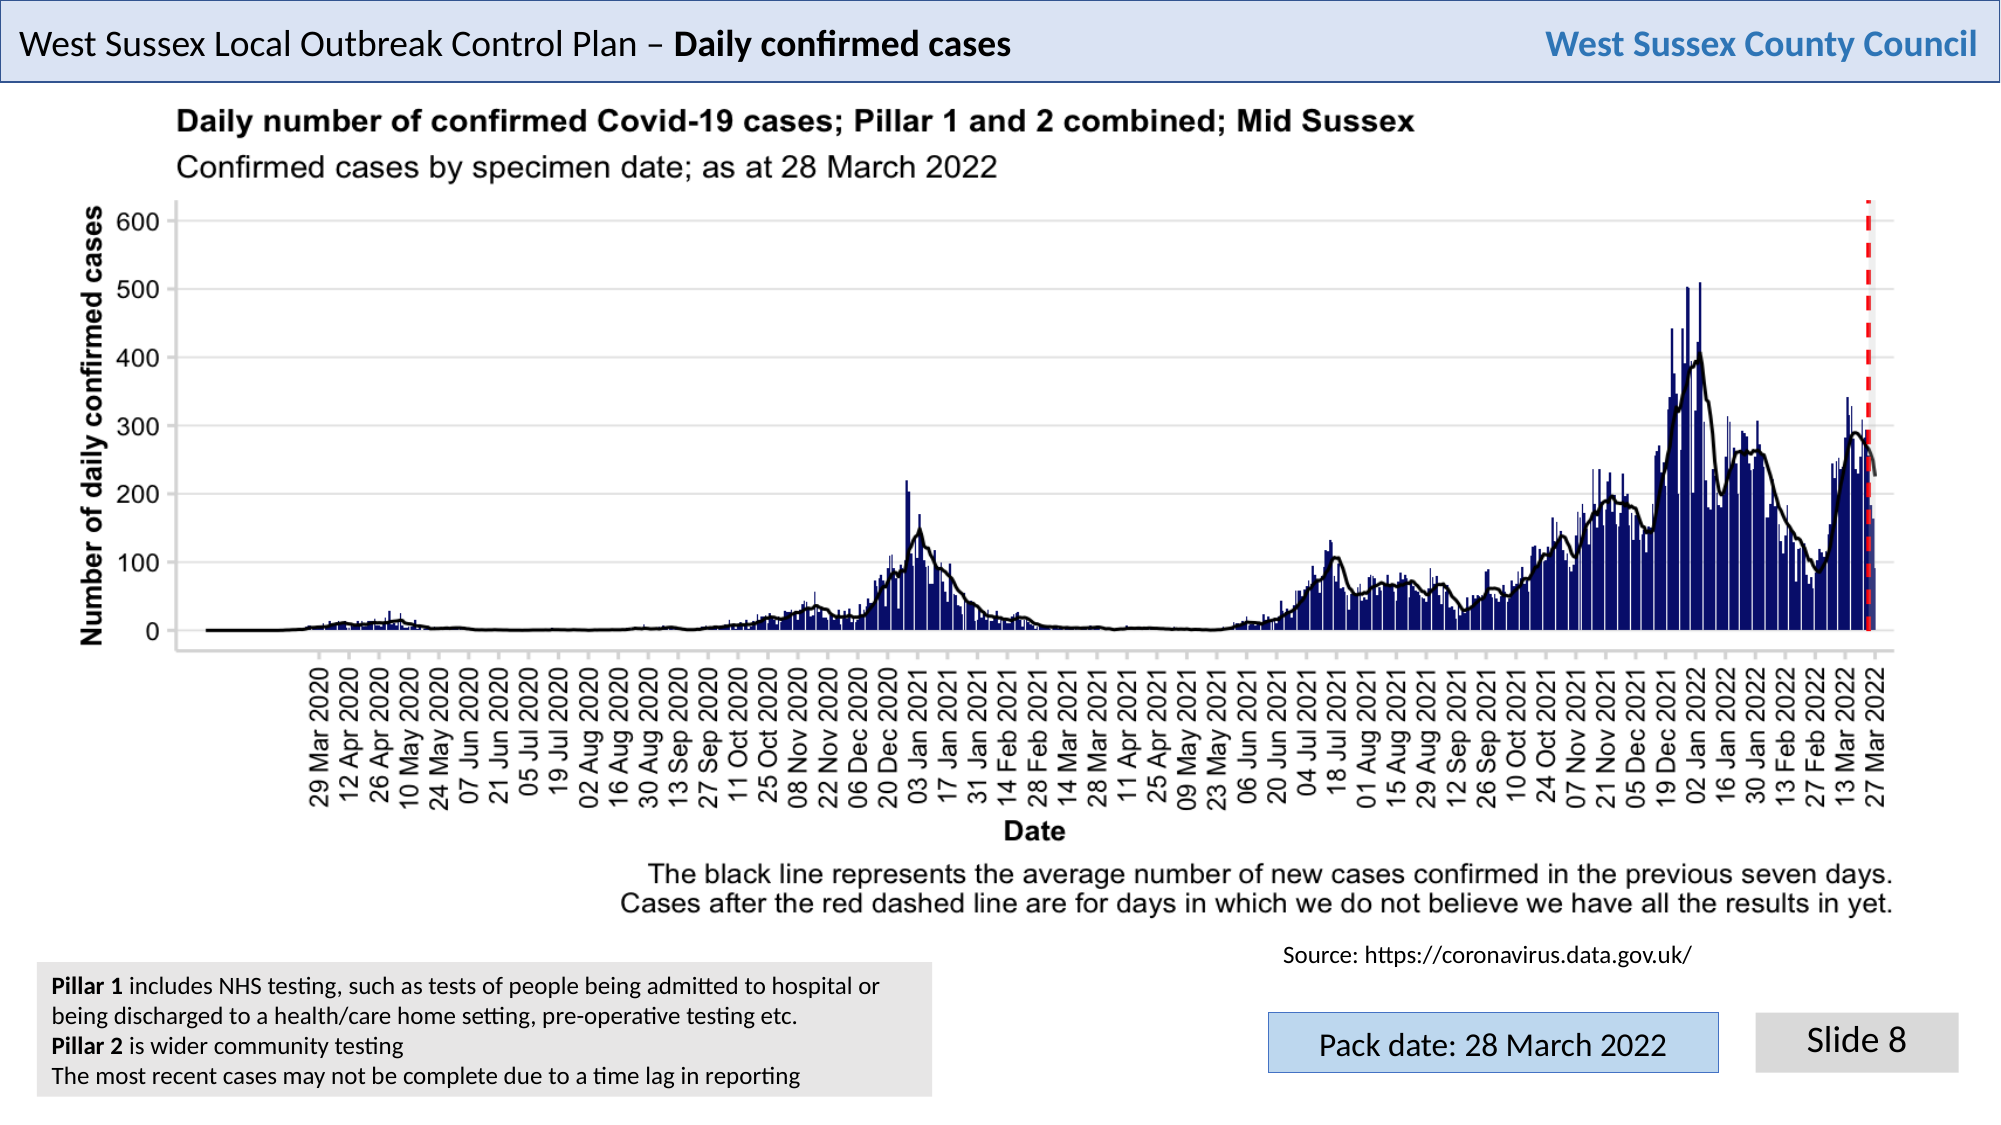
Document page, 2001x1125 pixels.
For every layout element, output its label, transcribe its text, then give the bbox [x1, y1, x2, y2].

list Source: https://coronavirus.data.gov.uk/ [1268, 935, 1912, 995]
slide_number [1268, 1012, 1719, 1073]
picture [63, 91, 1912, 935]
list Slide 8 [1755, 1012, 1959, 1073]
